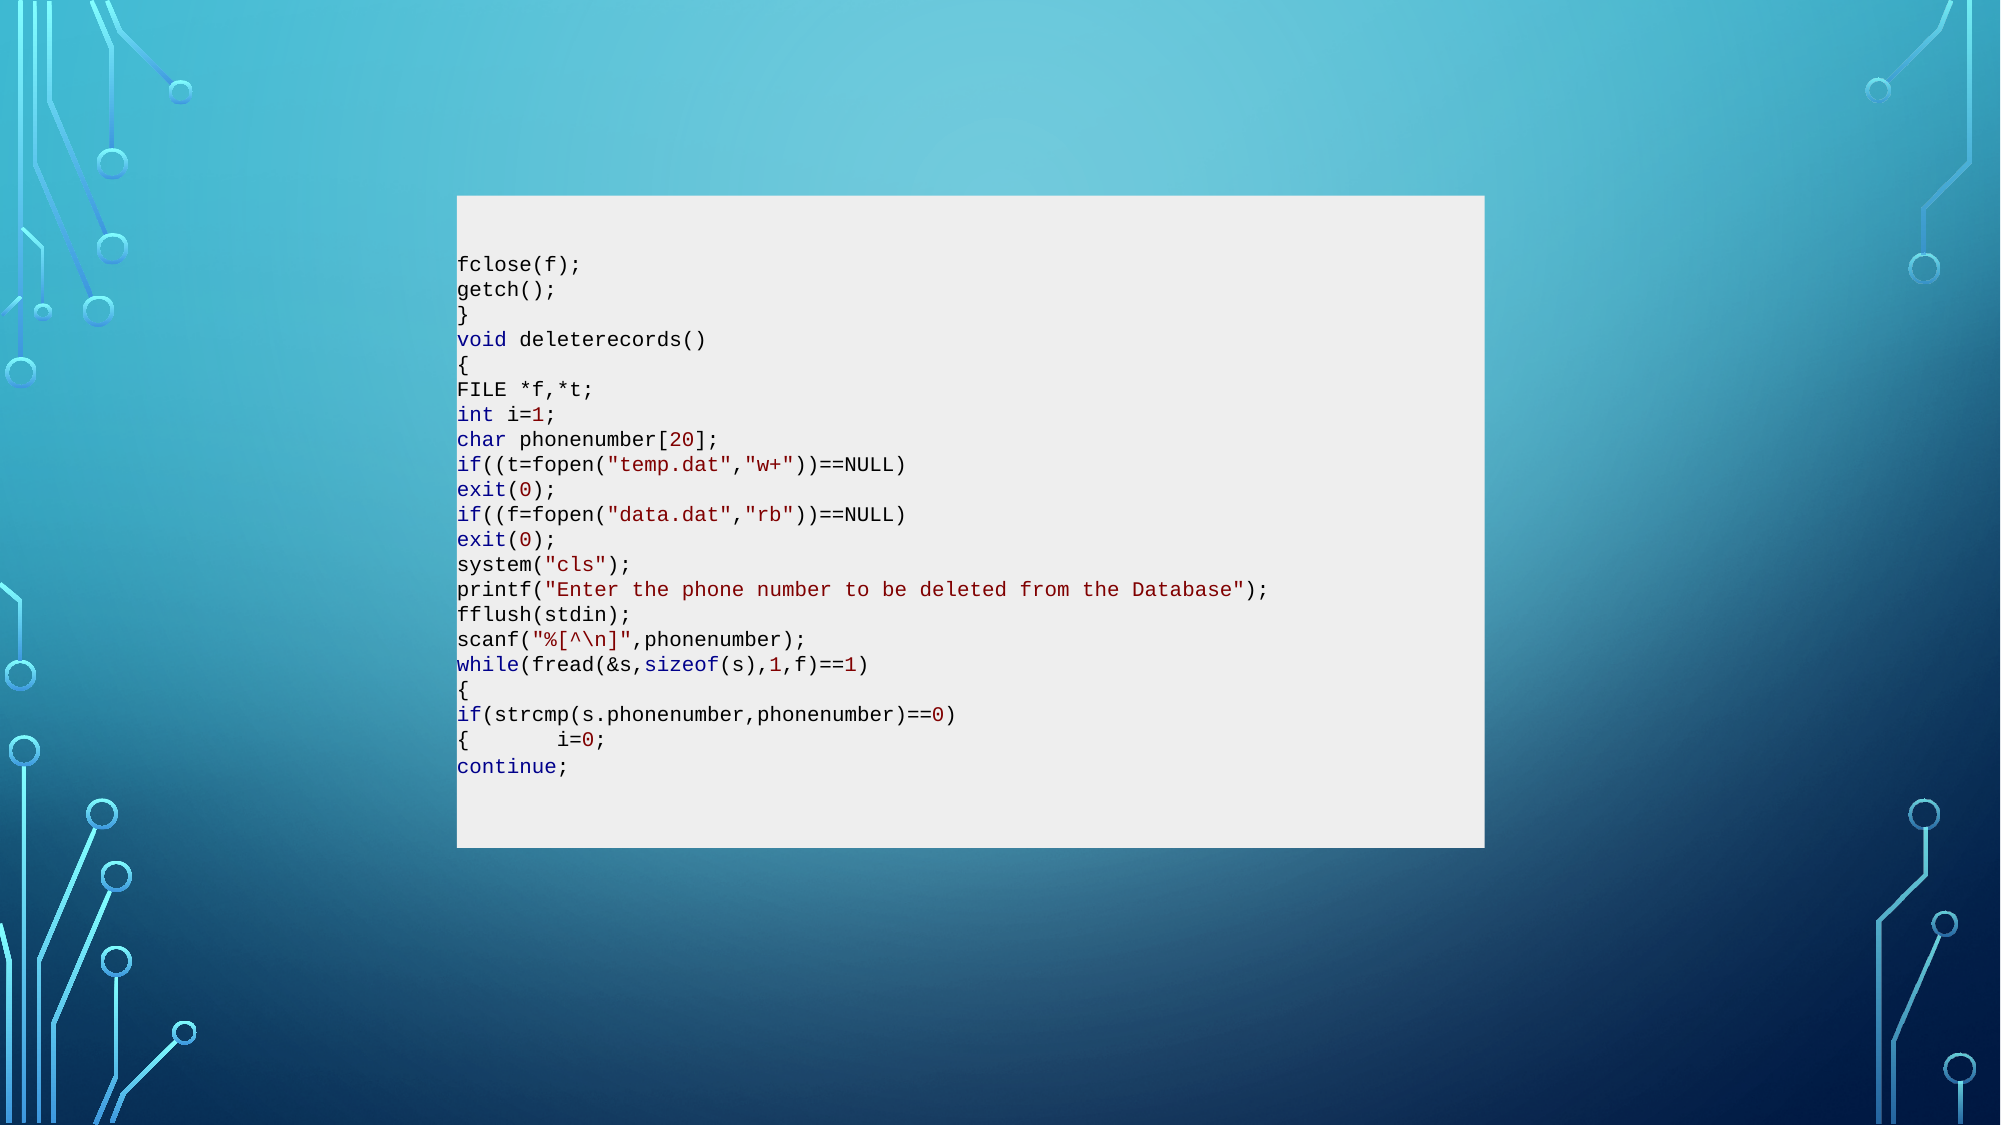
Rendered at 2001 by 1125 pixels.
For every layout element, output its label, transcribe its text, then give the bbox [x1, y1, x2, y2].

list fclose(f); getch(); } void deleterecords() { FILE *f,*t; int i=1; char phonenumber[20]; if((t=fopen("temp.dat","w+"))==NULL) exit(0); if((f=fopen("data.dat","rb"))==NULL) exit(0); system("cls"); printf("Enter the phone number to be deleted from the Database"); fflush(stdin); scanf("%[^\n]",phonenumber); while(fread(&s,sizeof(s),1,f)==1) { if(strcmp(s.phonenumber,phonenumber)==0) { i=0; continue; [456, 195, 1485, 848]
